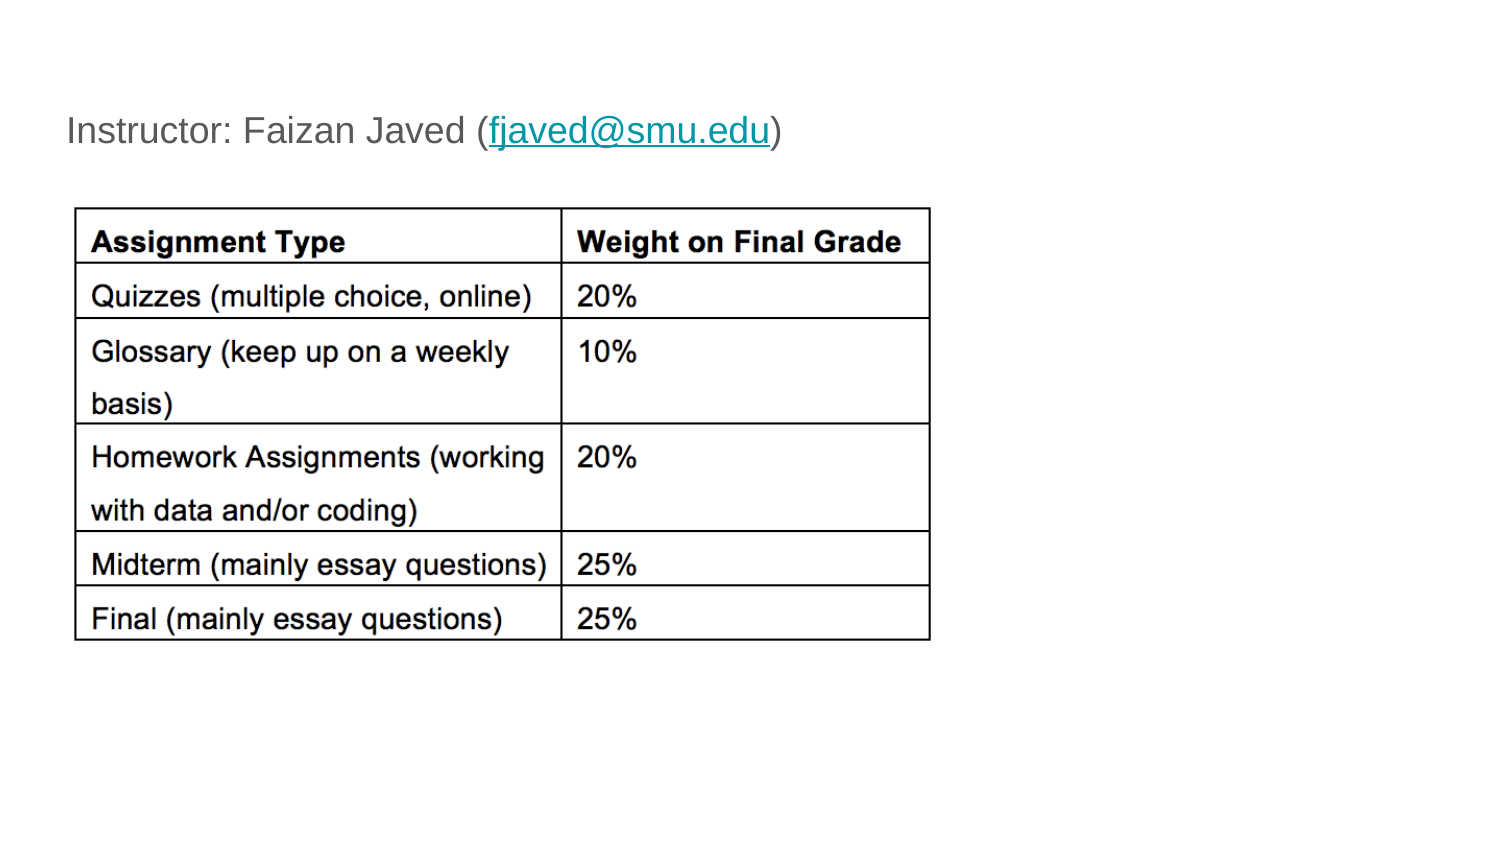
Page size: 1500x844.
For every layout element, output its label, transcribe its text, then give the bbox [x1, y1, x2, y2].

list Instructor: Faizan Javed (fjaved@smu.edu) [51, 38, 1449, 824]
picture [65, 199, 937, 648]
